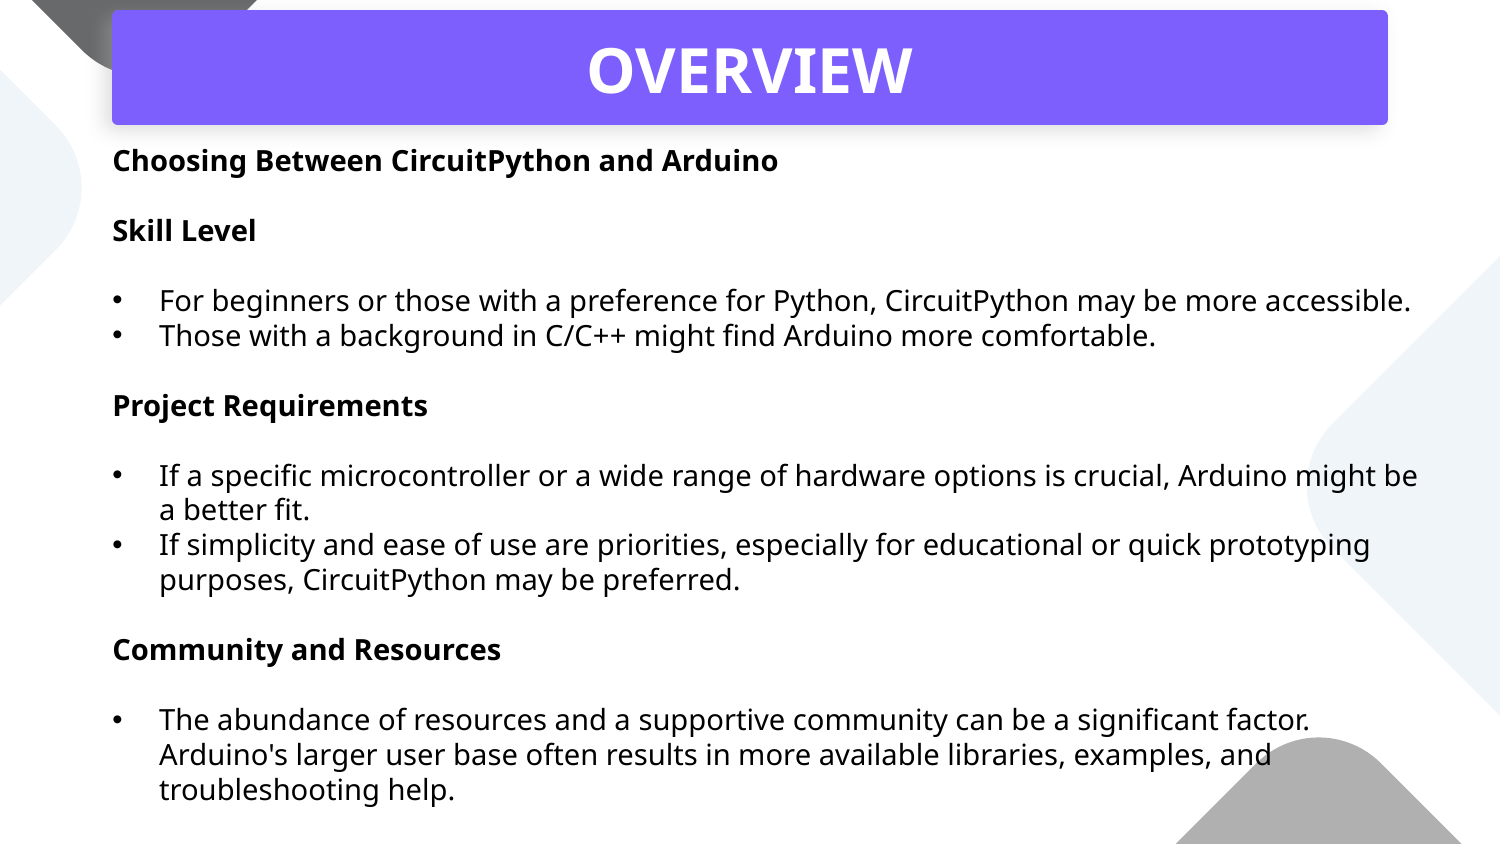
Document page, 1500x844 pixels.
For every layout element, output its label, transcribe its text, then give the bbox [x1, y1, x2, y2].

text_box Choosing Between CircuitPython and Arduino Skill Level For beginners or those with a preference for Python, CircuitPython may be more accessible. Those with a background in C/C++ might find Arduino more comfortable. Project Requirements If a specific microcontroller or a wide range of hardware options is crucial, Arduino might be a better fit. If simplicity and ease of use are priorities, especially for educational or quick prototyping purposes, CircuitPython may be preferred. Community and Resources The abundance of resources and a supportive community can be a significant factor. Arduino's larger user base often results in more available libraries, examples, and troubleshooting help. [97, 134, 1444, 844]
title OVERVIEW [112, 10, 1388, 125]
